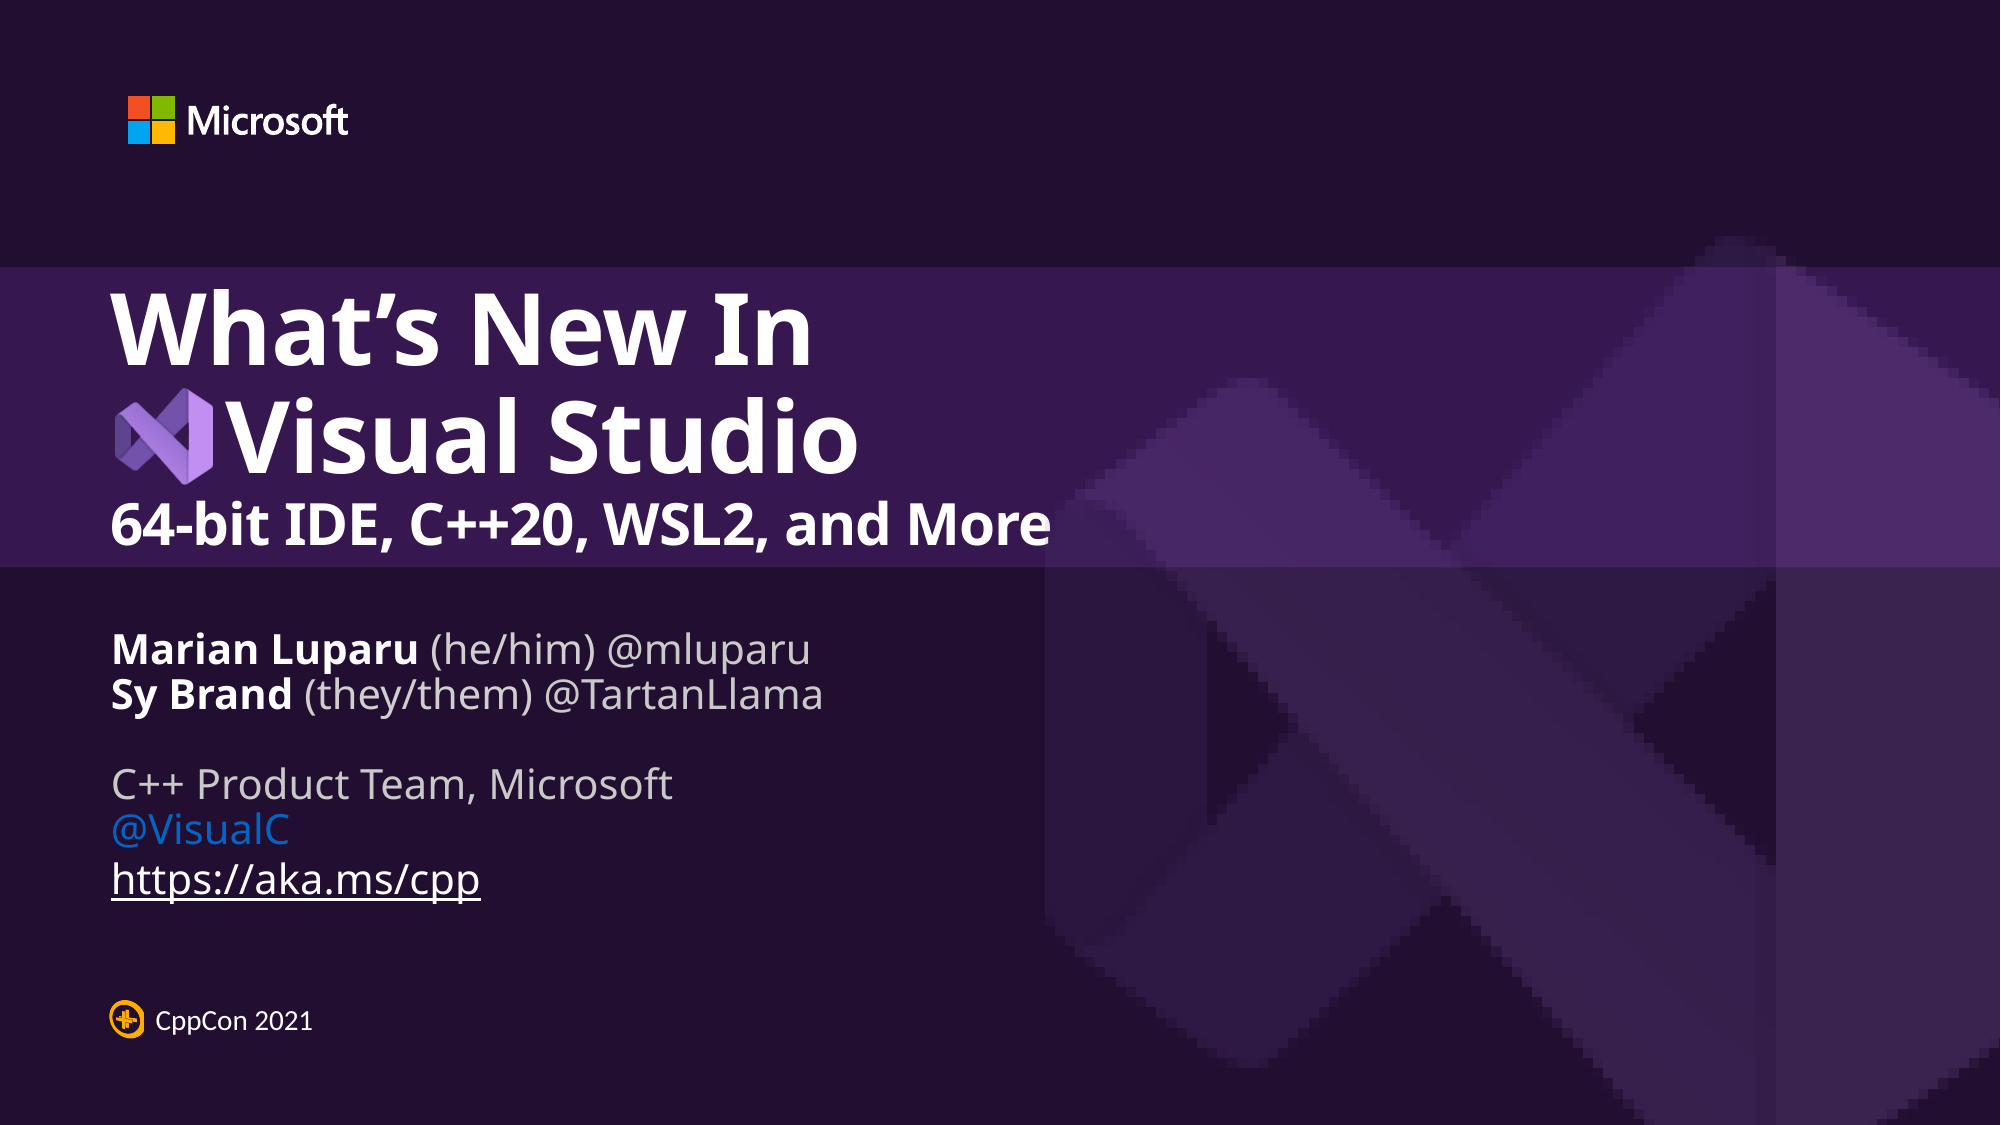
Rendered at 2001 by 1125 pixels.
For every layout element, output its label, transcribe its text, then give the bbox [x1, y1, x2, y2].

title What’s New In ‘ Visual Studio 64-bit IDE, C++20, WSL2, and More [110, 267, 1045, 559]
text_box [0, 267, 1045, 568]
picture [107, 999, 149, 1040]
picture [1045, 236, 2000, 1125]
picture [115, 388, 213, 485]
list Marian Luparu (he/him) @mluparu Sy Brand (they/them) @TartanLlama C++ Product Team, Microsoft @VisualC https://aka.ms/cpp [110, 628, 1045, 902]
